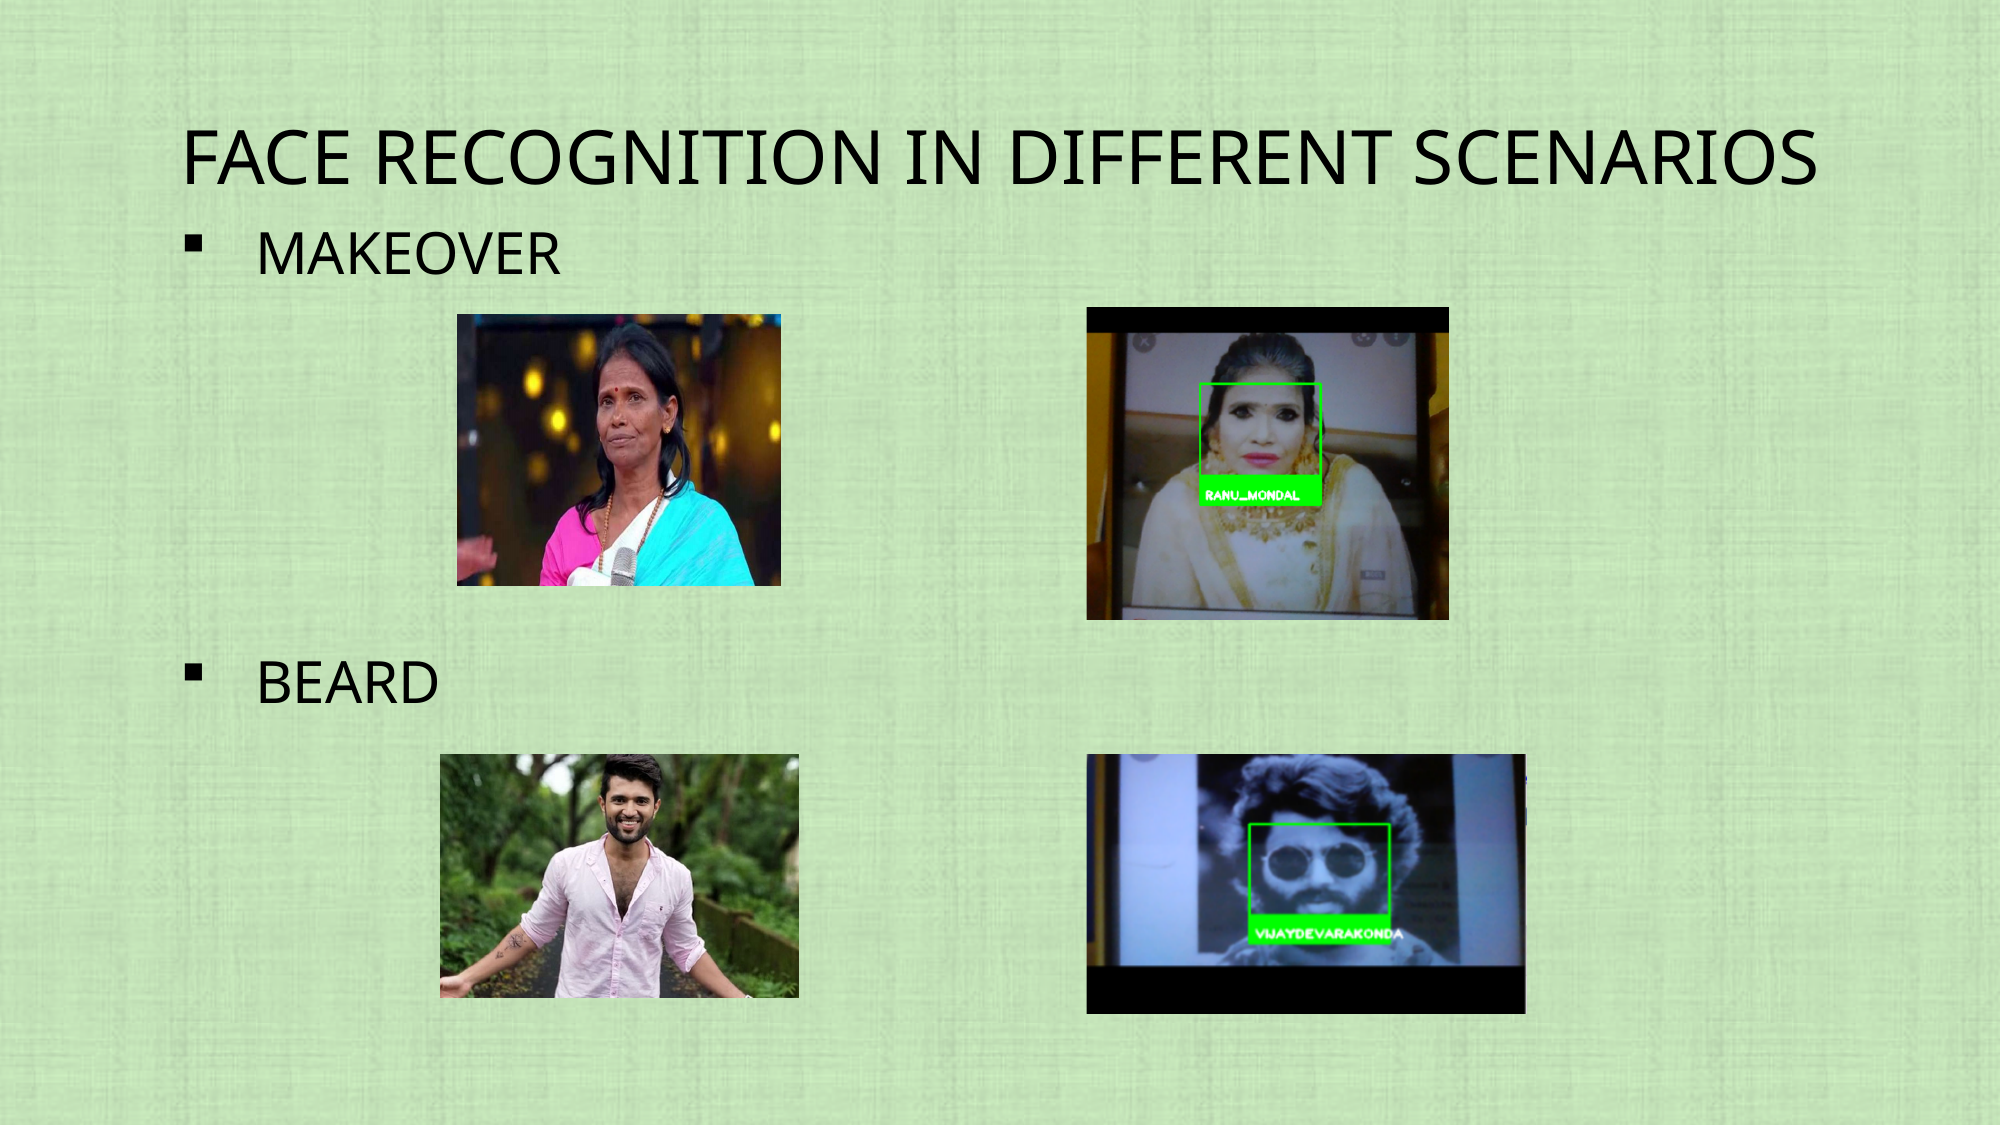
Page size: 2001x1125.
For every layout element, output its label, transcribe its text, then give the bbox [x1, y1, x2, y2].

picture [457, 314, 781, 586]
text_box BEARD [165, 637, 1026, 723]
picture [1086, 307, 1565, 669]
picture [1086, 754, 1527, 1014]
picture [440, 754, 799, 998]
text_box FACE RECOGNITION IN DIFFERENT SCENARIOS [165, 102, 1930, 208]
text_box MAKEOVER [165, 208, 1026, 294]
